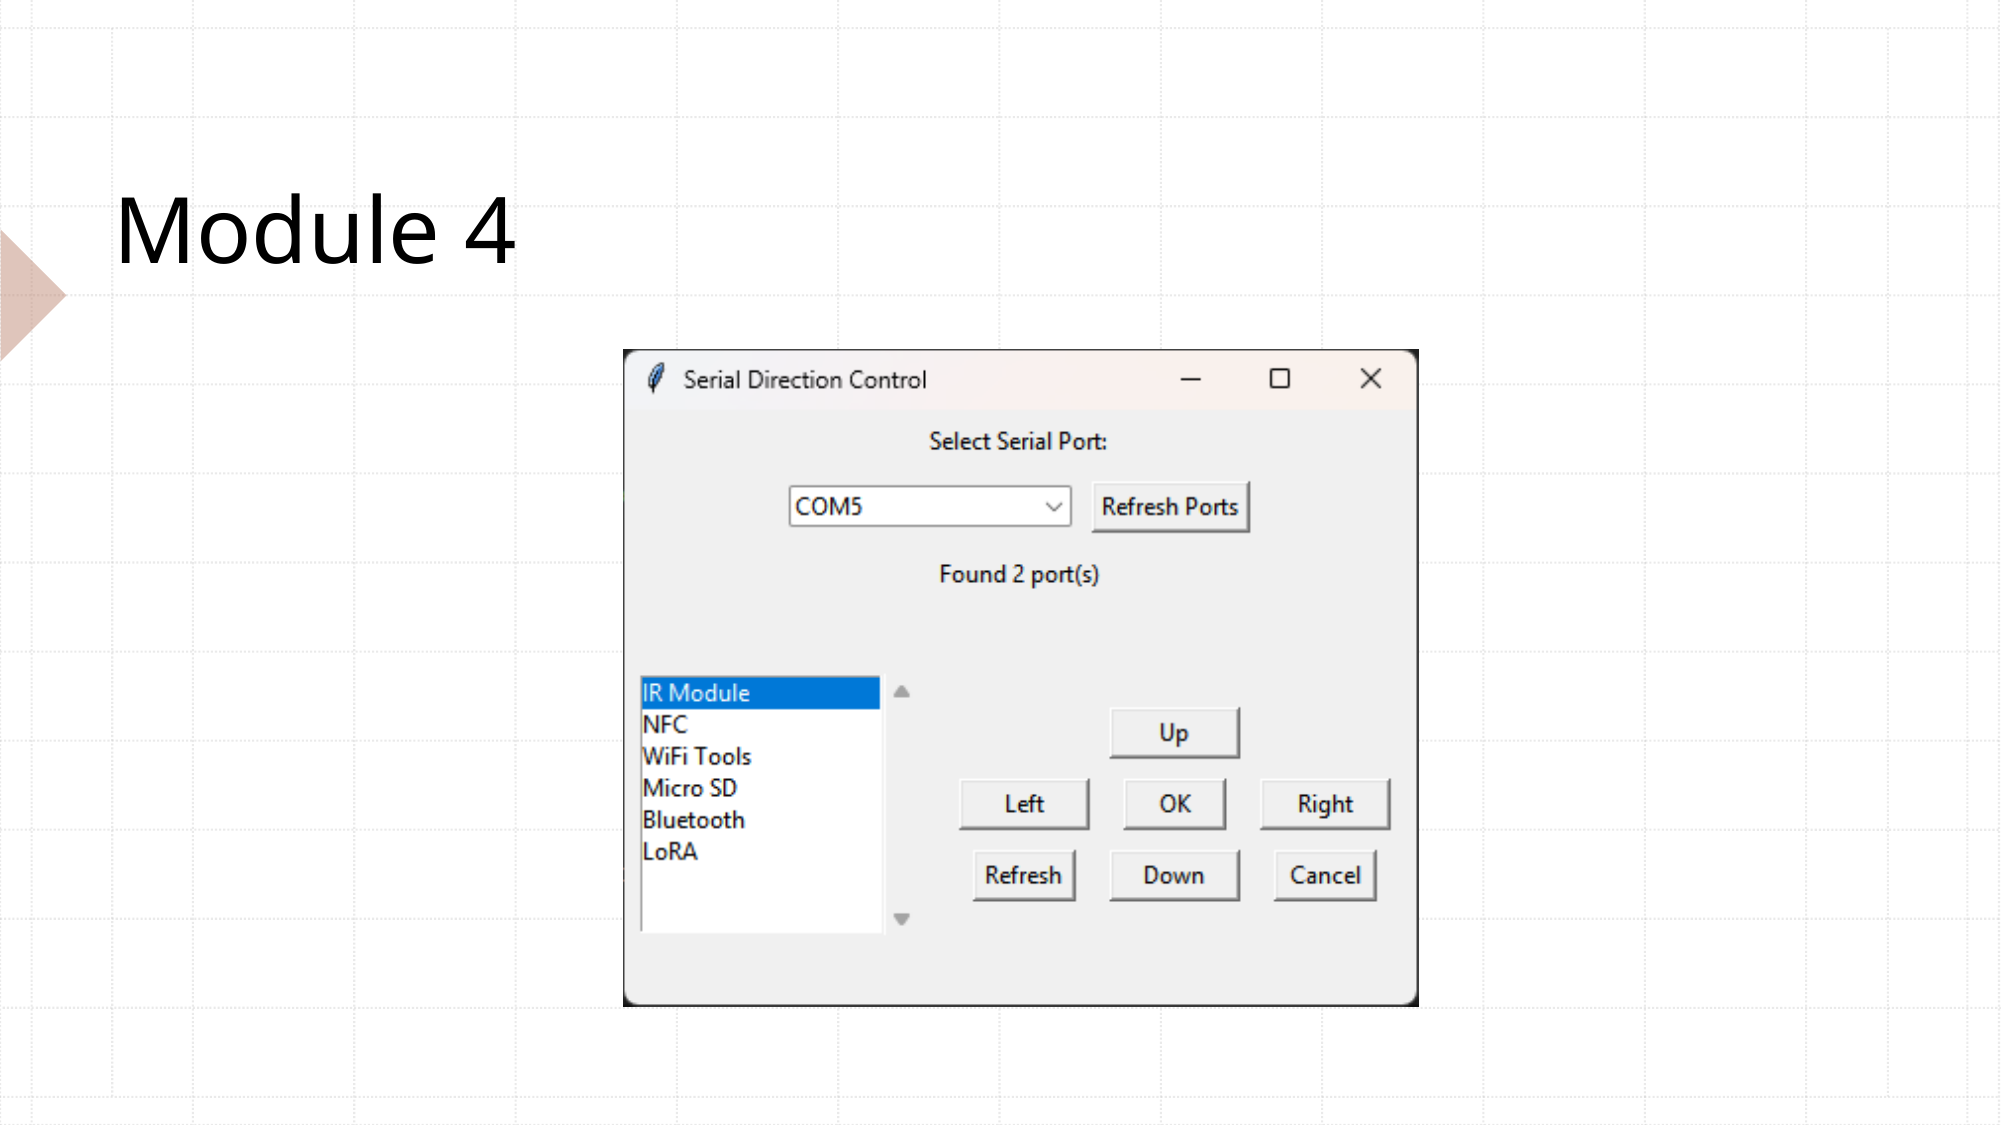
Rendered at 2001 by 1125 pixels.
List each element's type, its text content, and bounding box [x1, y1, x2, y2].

picture [623, 349, 1419, 1007]
title Module 4 [113, 118, 1807, 350]
